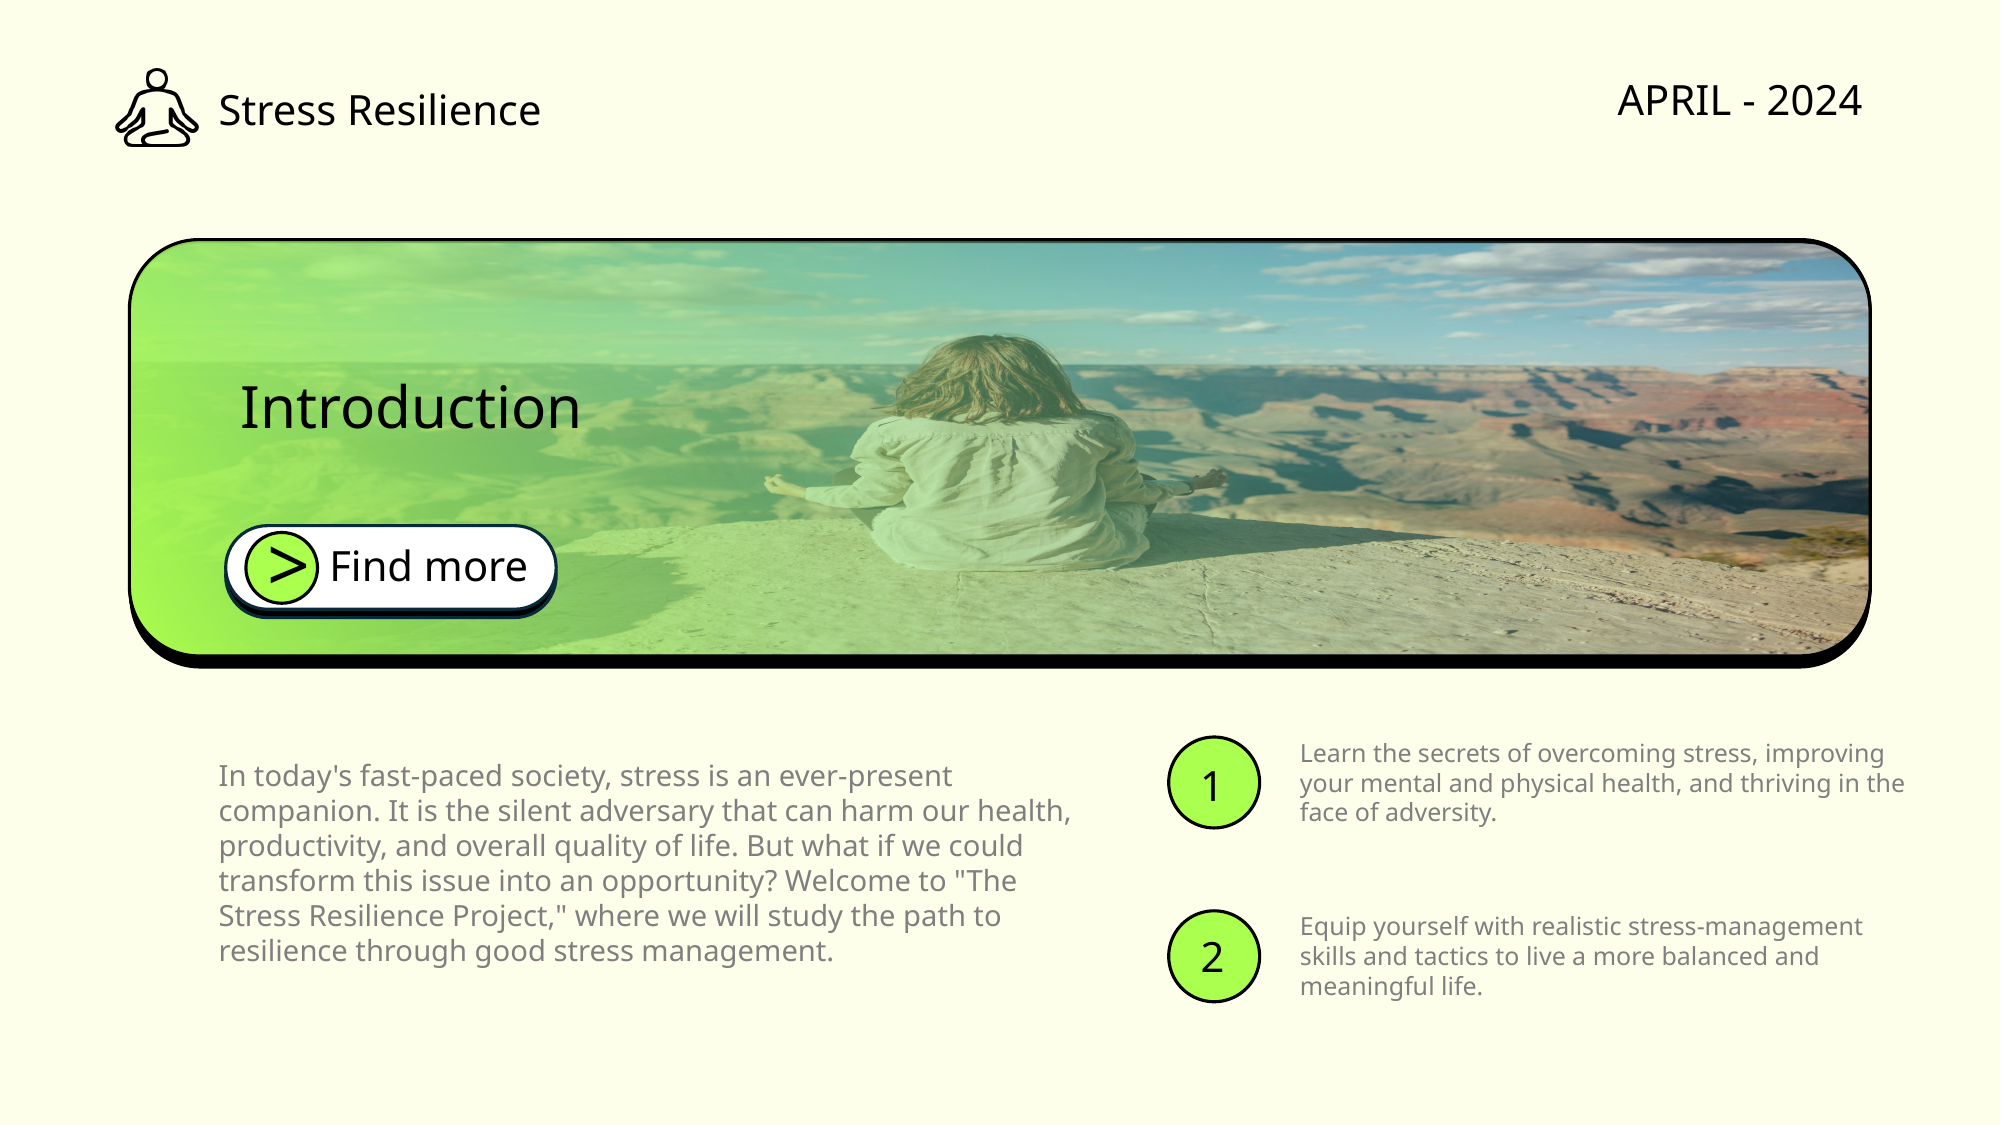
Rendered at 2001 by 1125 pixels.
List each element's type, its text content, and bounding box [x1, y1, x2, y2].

text_box [161, 659, 1838, 671]
text_box Learn the secrets of overcoming stress, improving your mental and physical health, and thriving in the face of adversity. [1285, 729, 1925, 835]
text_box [1168, 910, 1261, 1003]
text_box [225, 509, 568, 619]
picture [129, 240, 1871, 659]
text_box In today's fast-paced society, stress is an ever-present companion. It is the silent adversary that can harm our health, productivity, and overall quality of life. But what if we could transform this issue into an opportunity? Welcome to "The Stress Resilience Project," where we will study the path to resilience through good stress management. [203, 750, 1095, 975]
text_box Equip yourself with realistic stress-management skills and tactics to live a more balanced and meaningful life. [1285, 903, 1925, 1008]
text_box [108, 51, 2000, 148]
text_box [1168, 736, 1261, 829]
